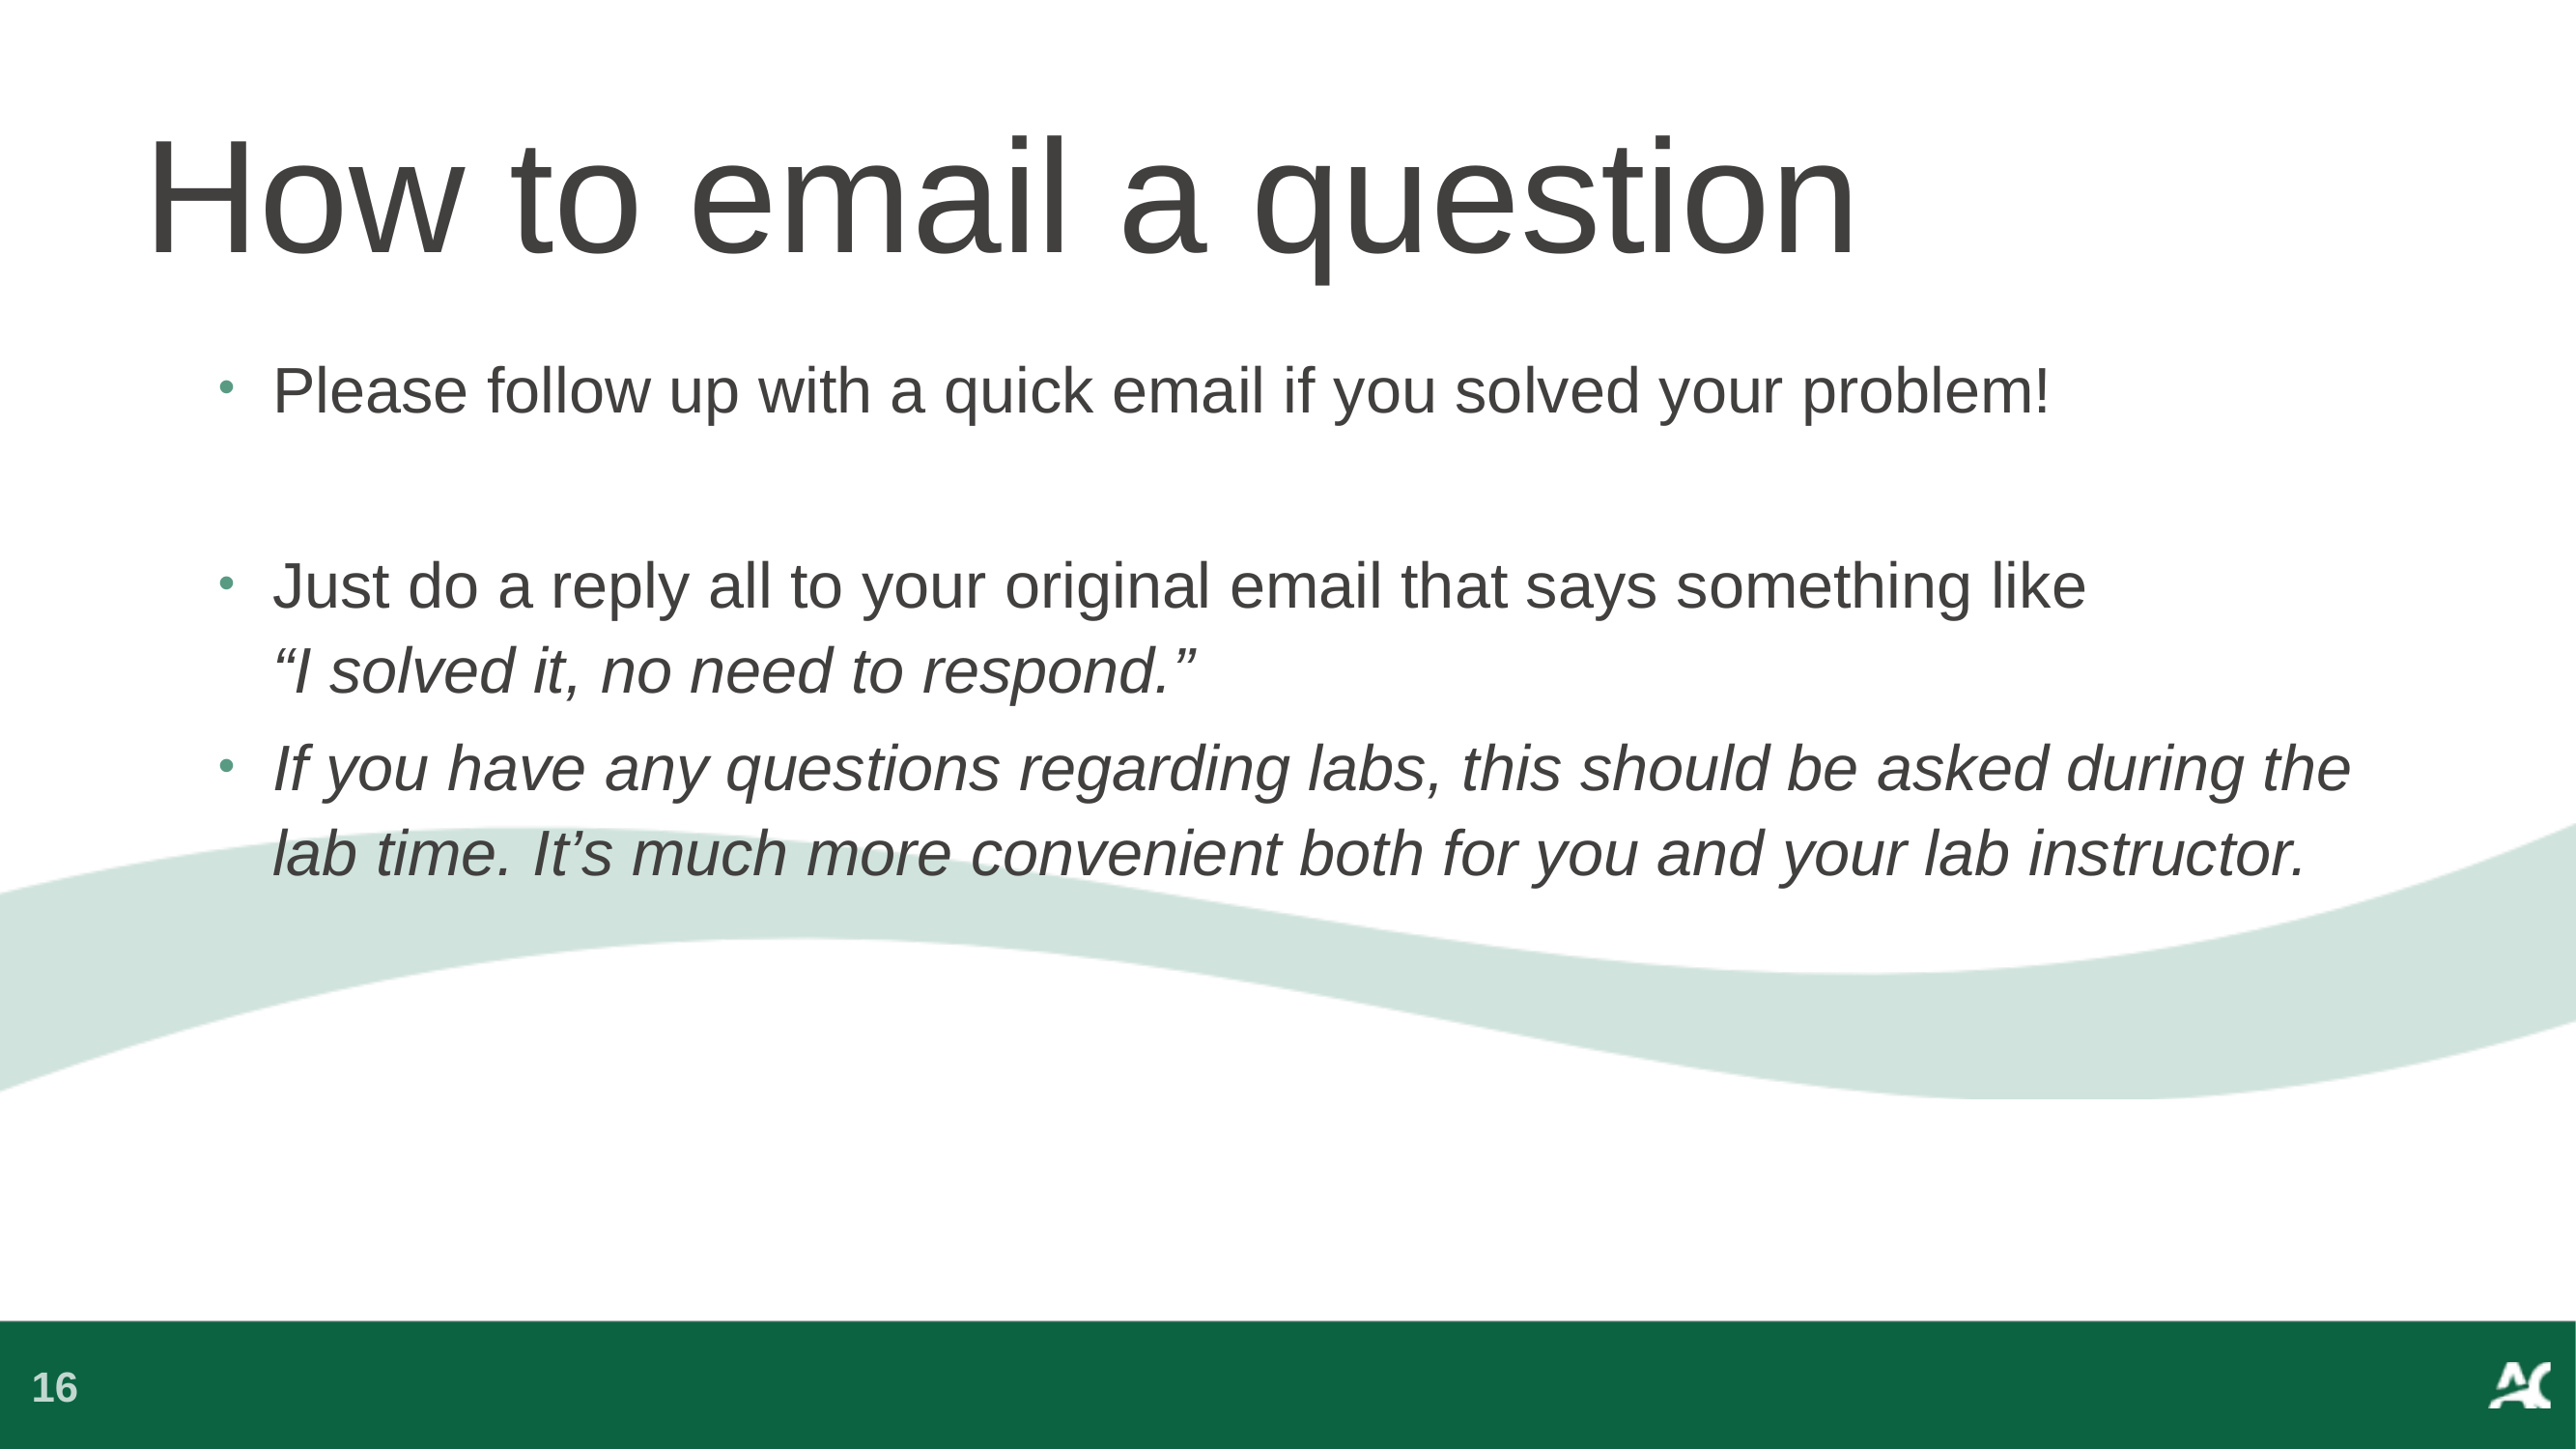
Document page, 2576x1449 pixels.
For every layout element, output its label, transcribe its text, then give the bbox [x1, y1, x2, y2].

slide_number 16 [31, 1346, 116, 1424]
text_box How to email a question [128, 122, 1883, 334]
text_box Please follow up with a quick email if you solved your problem! Just do a reply all to your original email that says something like “I solved it, no need to respond.” If you have any questions regarding labs, this should be asked during the lab time. It’s much more convenient both for you and your lab instructor. [131, 333, 2393, 1307]
